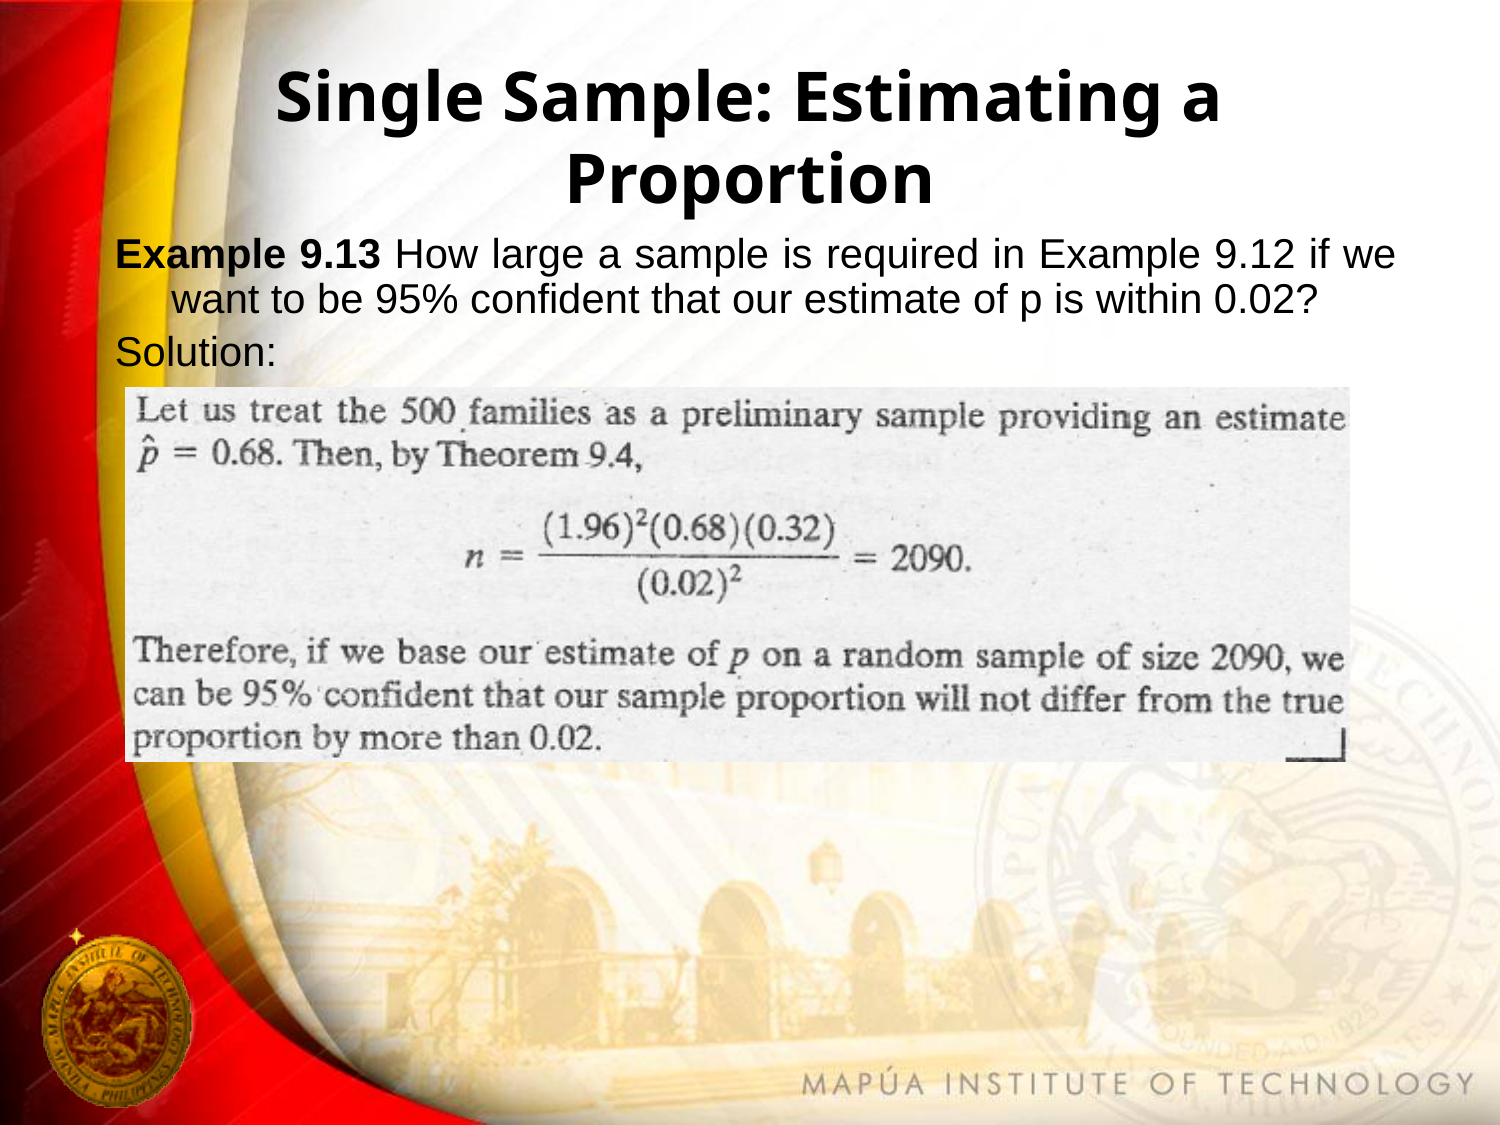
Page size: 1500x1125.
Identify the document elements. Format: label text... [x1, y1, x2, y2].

title Single Sample: Estimating a Proportion [75, 45, 1425, 233]
picture [0, 0, 1500, 1125]
list Example 9.13 How large a sample is required in Example 9.12 if we want to be 95% confident that our estimate of p is within 0.02? Solution: [99, 224, 1413, 938]
